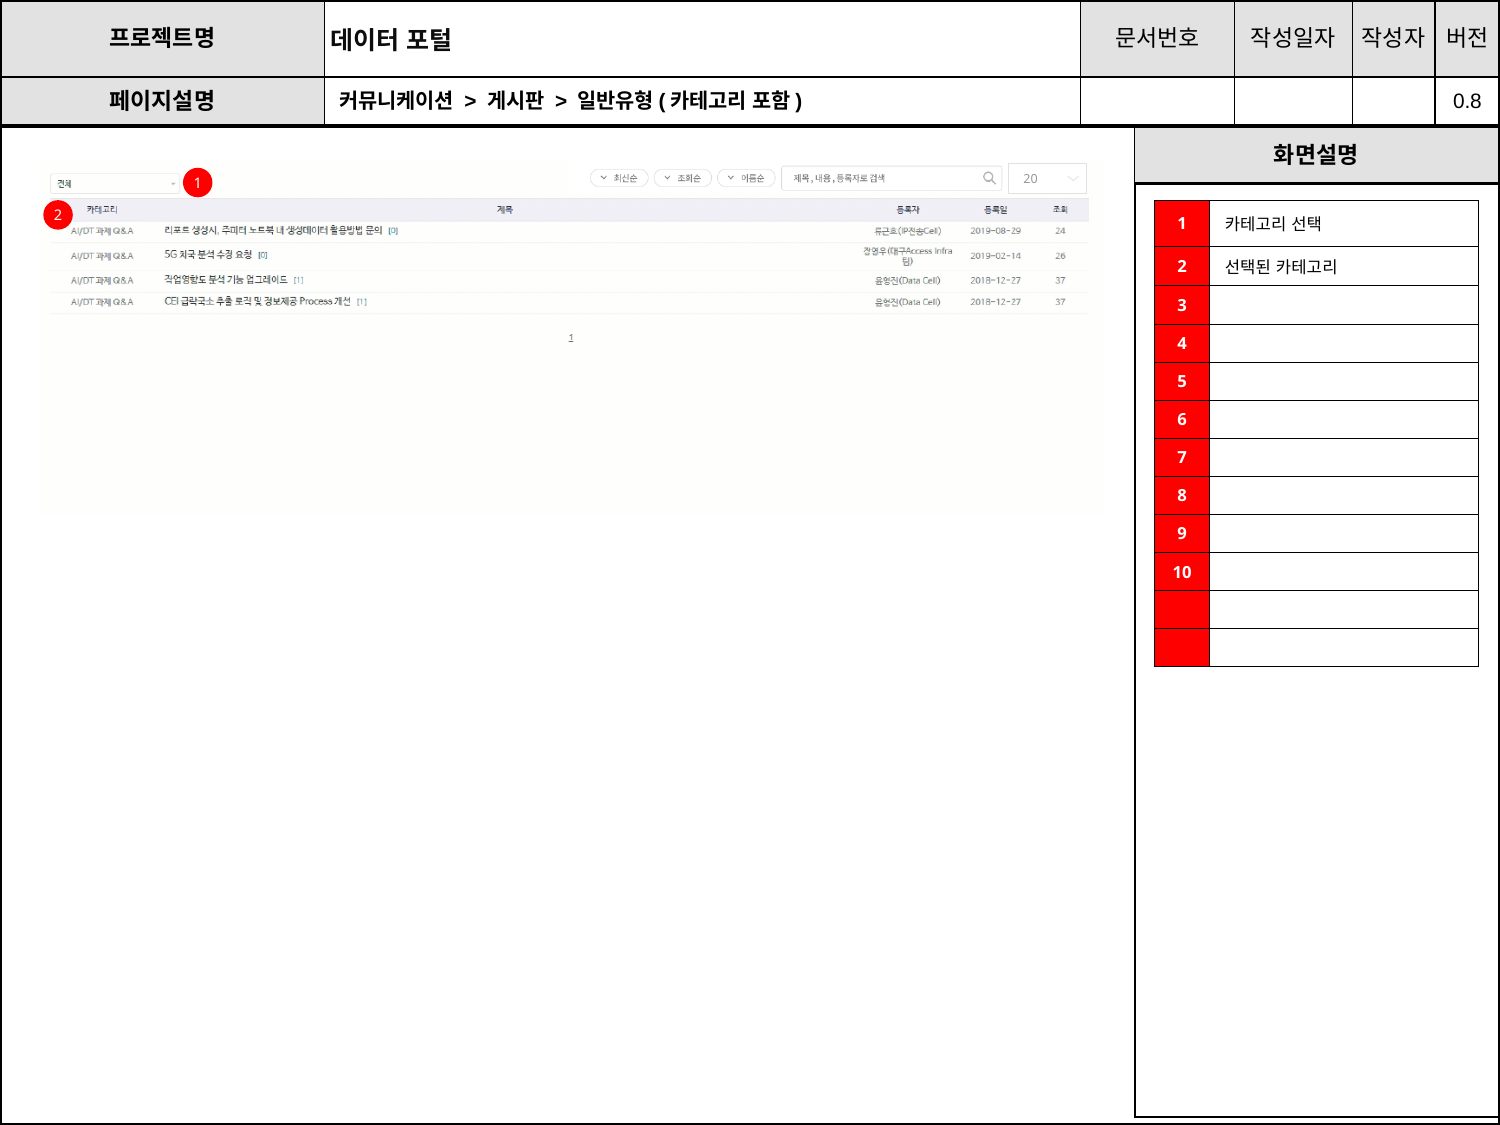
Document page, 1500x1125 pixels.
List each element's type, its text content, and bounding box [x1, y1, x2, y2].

table_cell 9 [1155, 515, 1209, 552]
table_cell [1210, 325, 1478, 362]
table_cell 7 [1155, 439, 1209, 476]
table_cell [1210, 439, 1478, 476]
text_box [568, 161, 1088, 195]
table_header 1 [1155, 201, 1209, 246]
picture [41, 160, 1105, 516]
table_cell [1210, 591, 1478, 628]
table_cell 2 [1155, 247, 1209, 285]
table_cell 10 [1155, 553, 1209, 590]
table_cell [1210, 553, 1478, 590]
table_cell [1210, 629, 1478, 666]
table_cell [1210, 401, 1478, 438]
table_cell 4 [1155, 325, 1209, 362]
table_cell [1155, 629, 1209, 666]
table_cell [1155, 591, 1209, 628]
table_cell 3 [1155, 286, 1209, 324]
table_cell 6 [1155, 401, 1209, 438]
table_header 카테고리 선택 [1210, 201, 1478, 246]
table_cell 8 [1155, 477, 1209, 514]
table_cell [1210, 286, 1478, 324]
table_cell 5 [1155, 363, 1209, 400]
table_cell [1210, 515, 1478, 552]
table_cell 선택된 카테고리 [1210, 247, 1478, 285]
title 커뮤니케이션 > 게시판 > 일반유형(카테고리 포함) [324, 82, 1028, 118]
table_cell [1210, 477, 1478, 514]
table_cell [1210, 363, 1478, 400]
